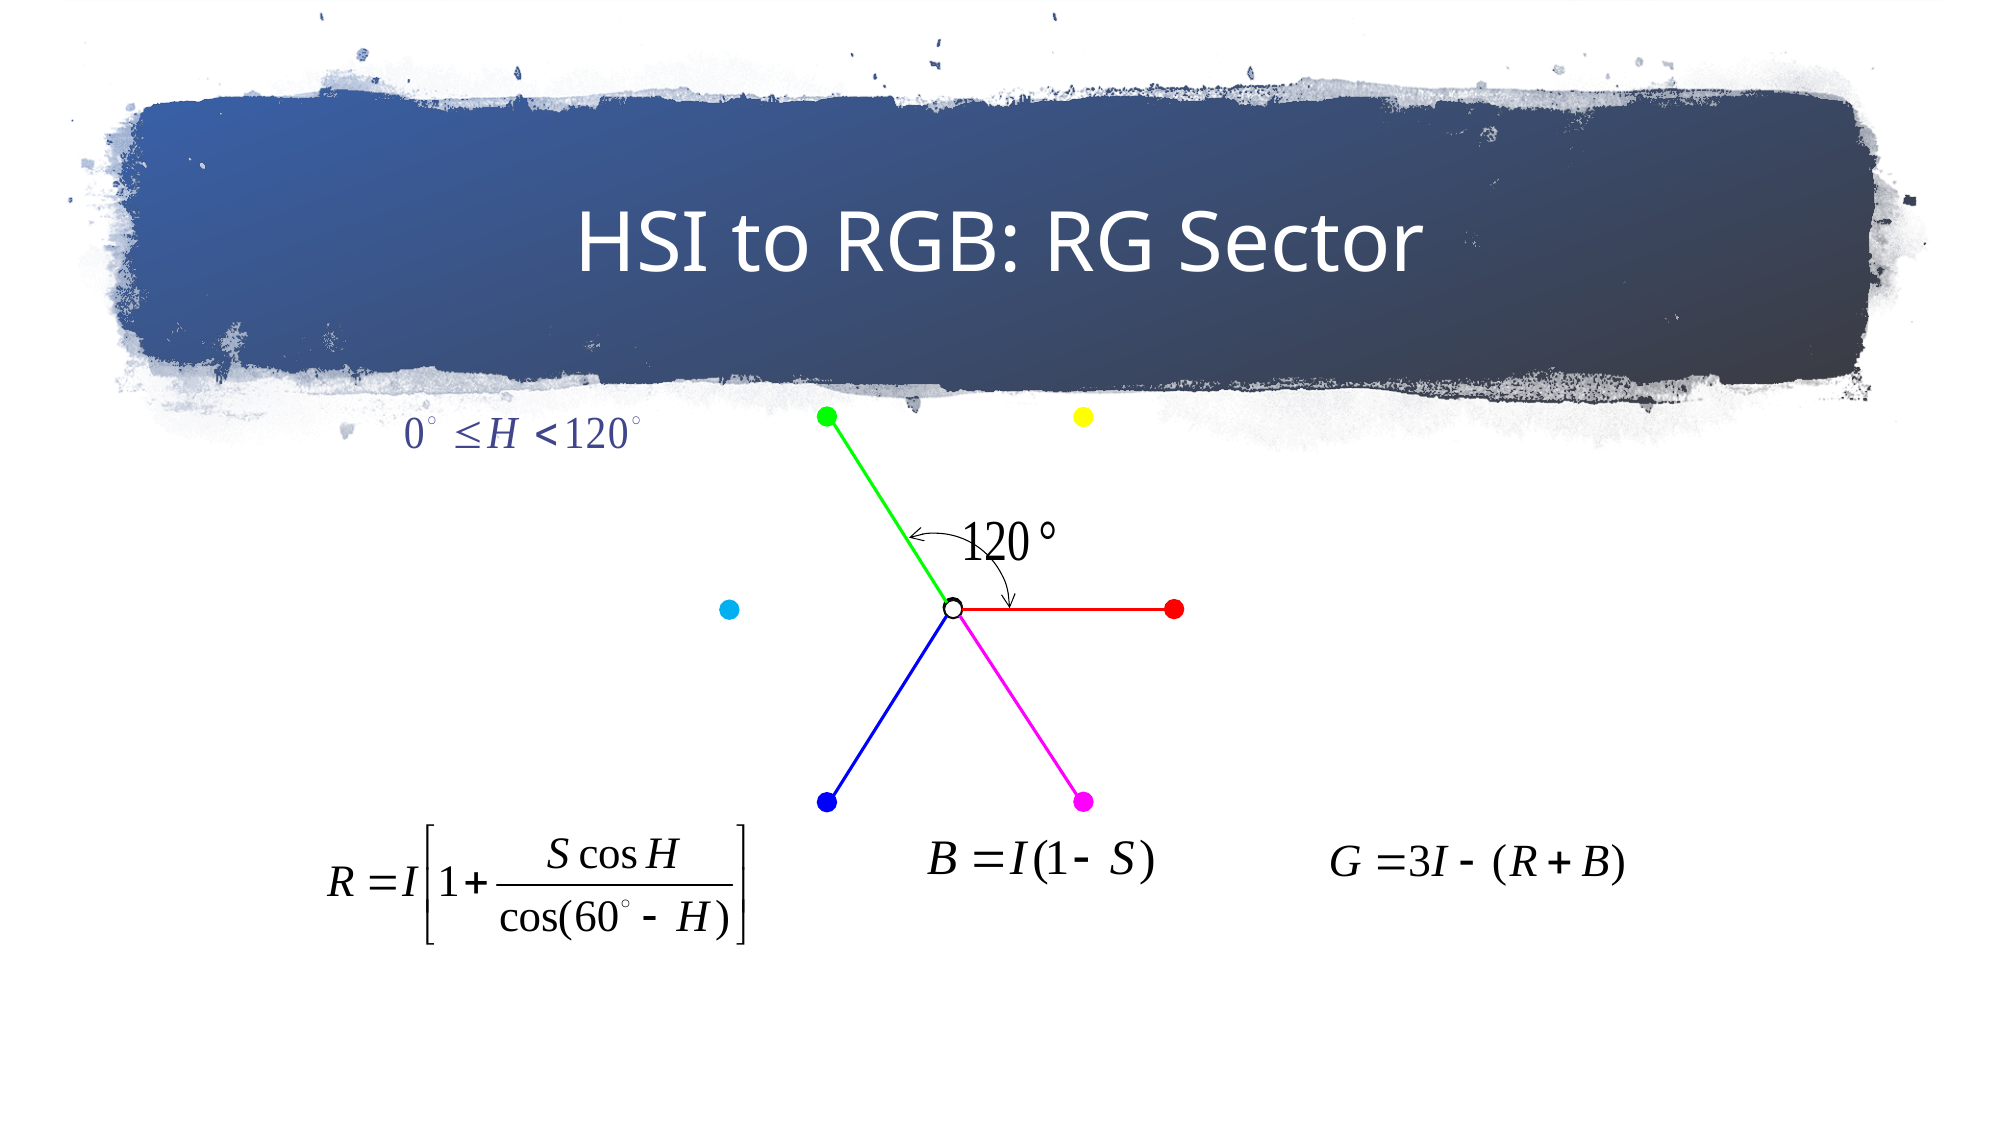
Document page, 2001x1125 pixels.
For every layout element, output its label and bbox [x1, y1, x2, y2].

text_box [917, 829, 1166, 896]
text_box [397, 399, 646, 458]
text_box [1322, 834, 1633, 896]
text_box [720, 407, 1184, 812]
text_box [318, 817, 761, 953]
picture [0, 0, 2000, 1125]
